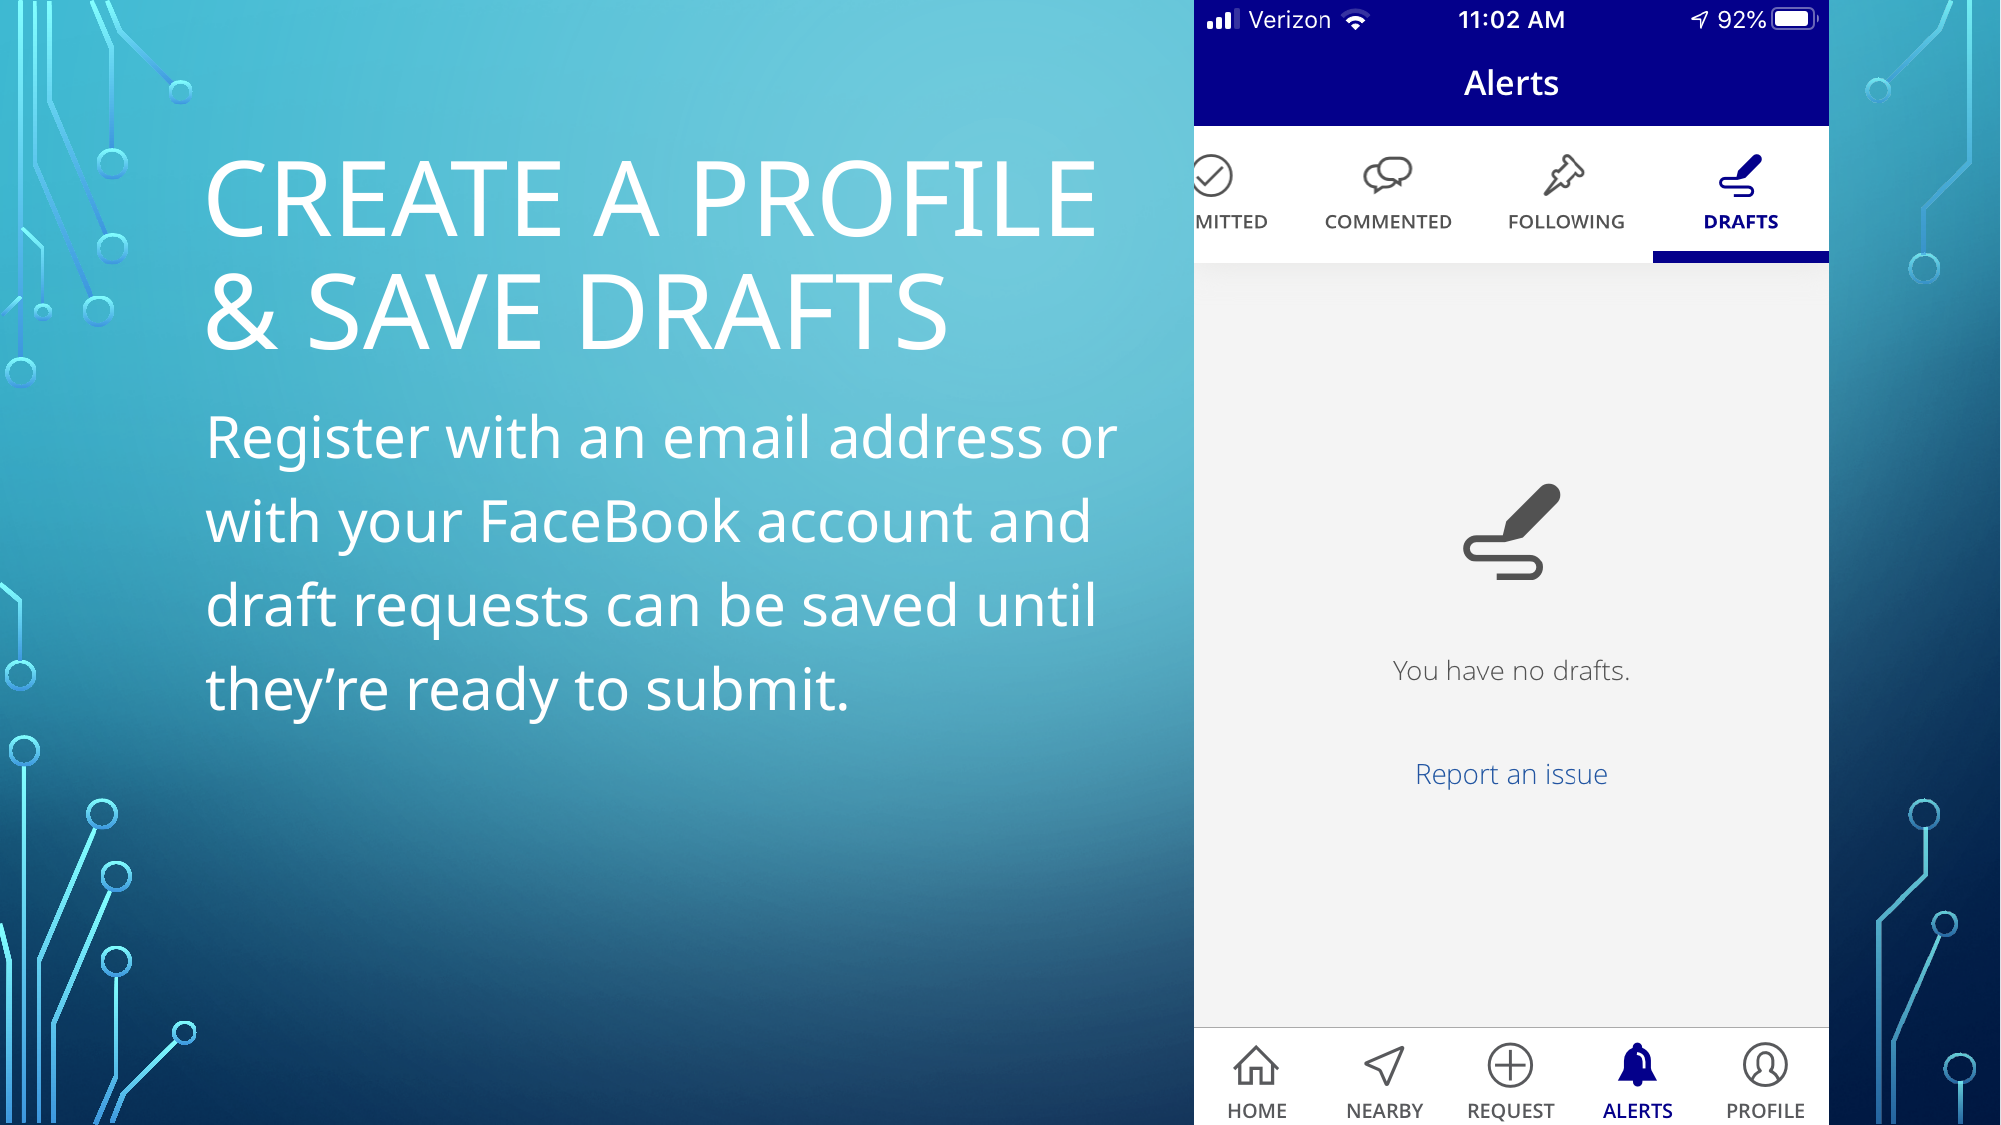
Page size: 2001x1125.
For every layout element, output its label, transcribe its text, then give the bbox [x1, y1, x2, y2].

picture [1194, 0, 1829, 1125]
list Register with an email address or with your FaceBook account and draft requests can be saved until they’re ready to submit. [190, 379, 1164, 1047]
title Create a profile & save drafts [187, 110, 1161, 380]
